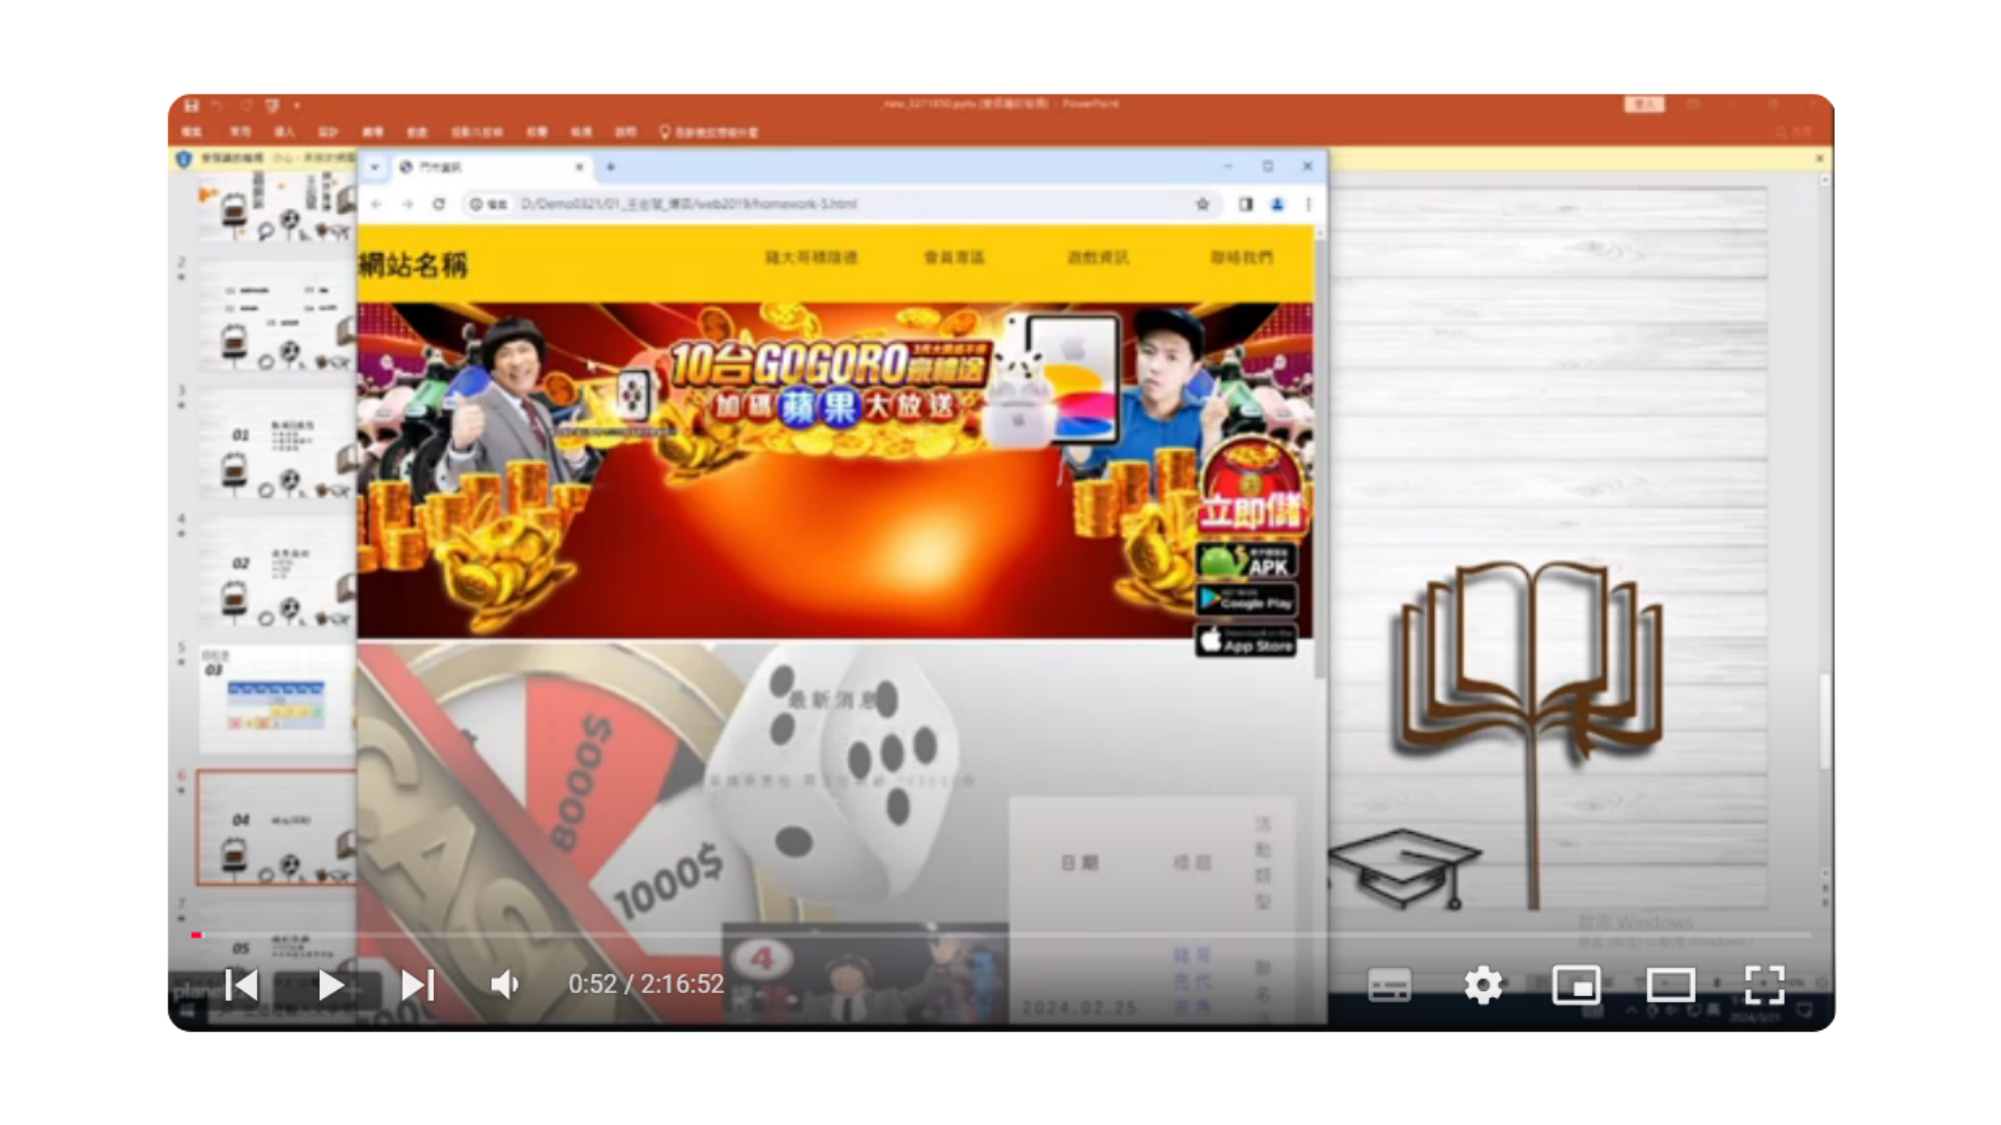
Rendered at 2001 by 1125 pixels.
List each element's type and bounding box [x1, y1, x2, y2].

picture [162, 85, 1838, 1040]
